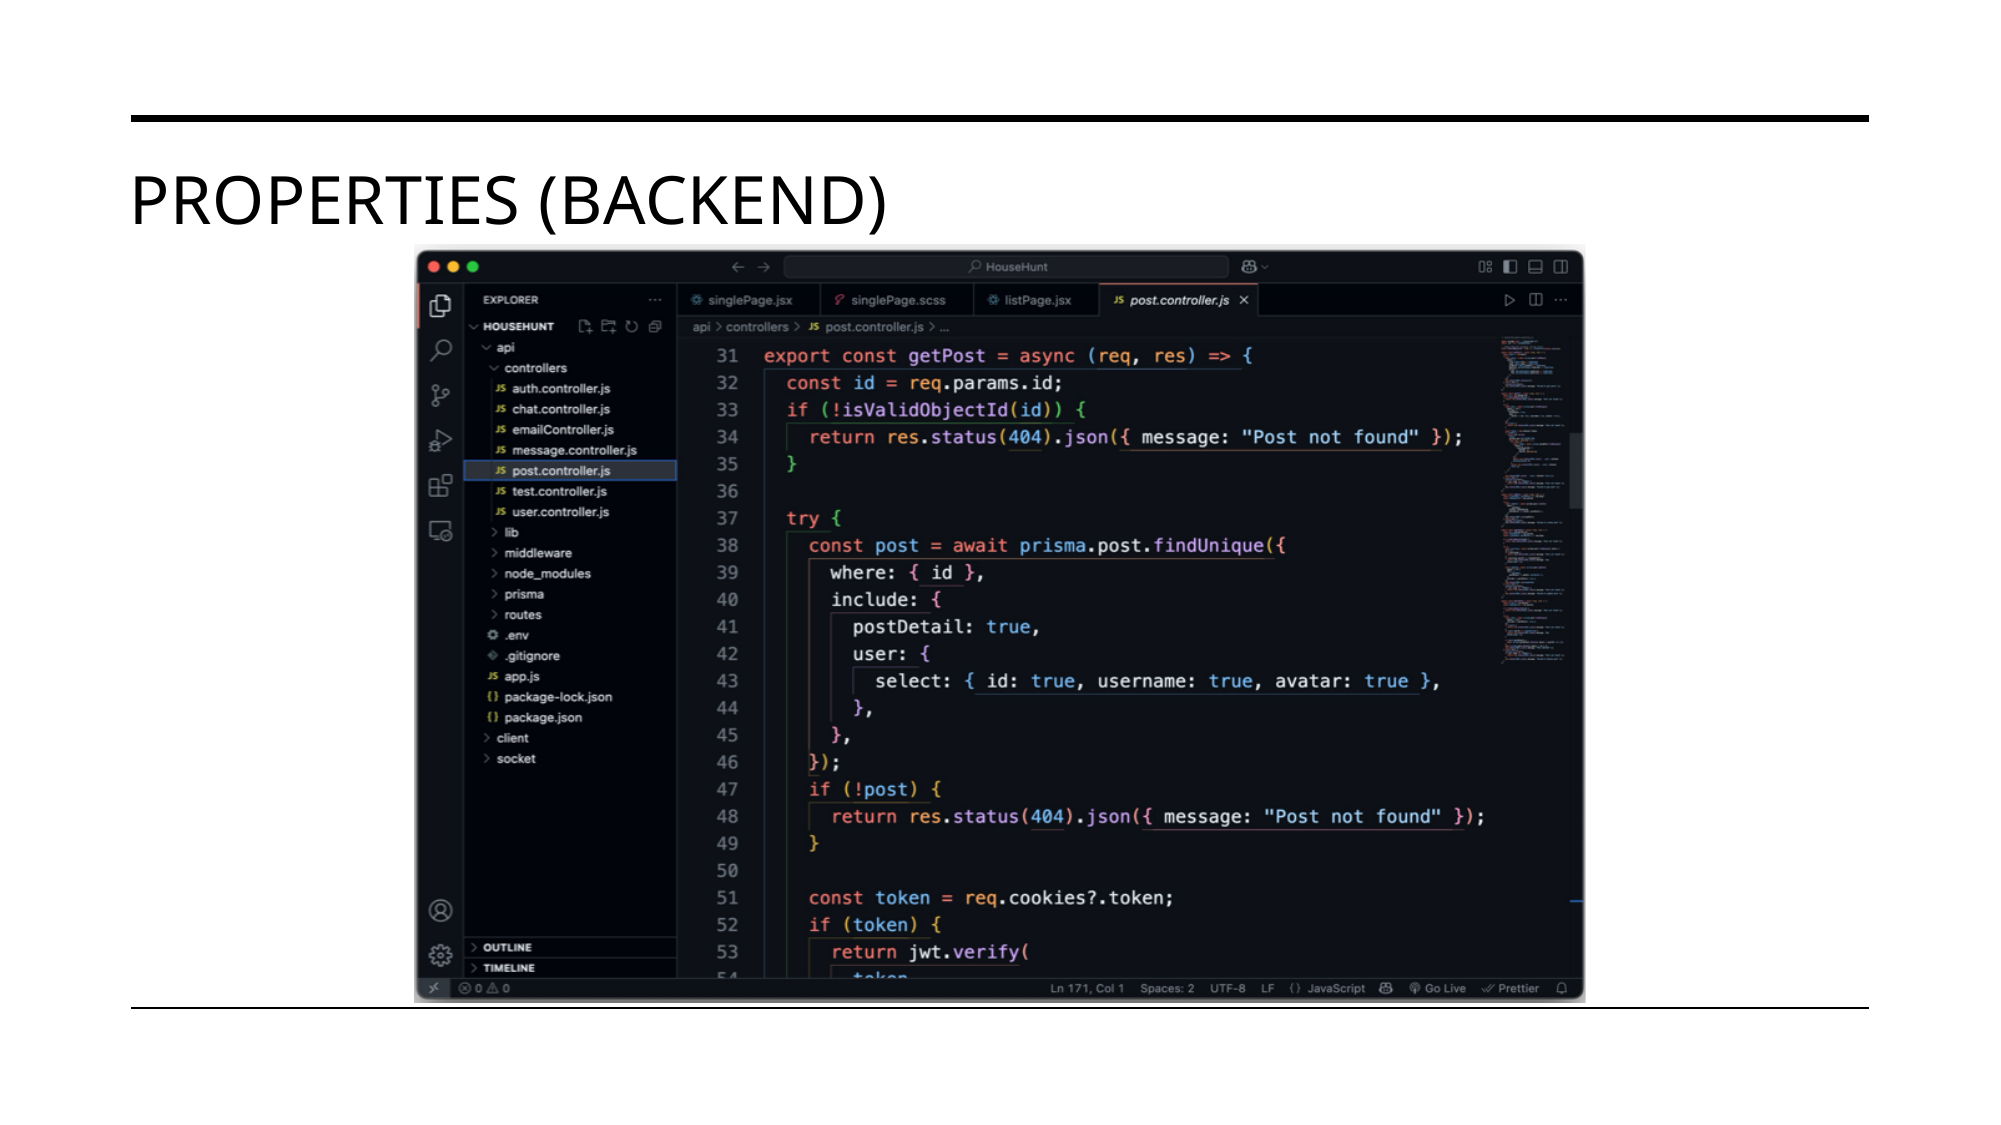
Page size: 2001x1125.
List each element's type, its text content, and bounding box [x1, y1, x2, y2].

title Properties (Backend) [114, 149, 1869, 245]
picture [414, 244, 1586, 1003]
